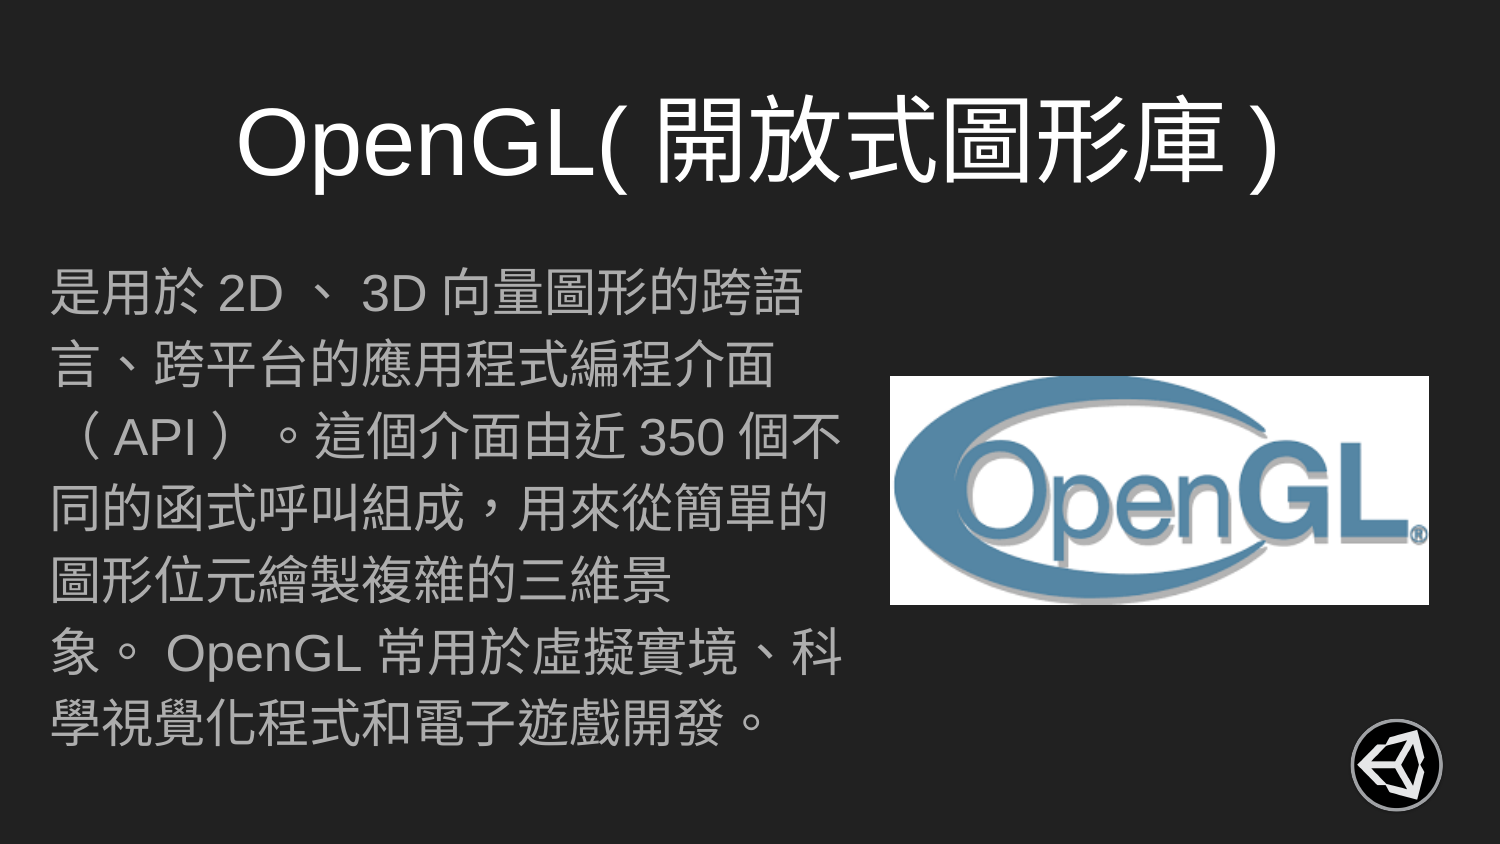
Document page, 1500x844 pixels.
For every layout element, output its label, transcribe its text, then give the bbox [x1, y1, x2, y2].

picture [1343, 712, 1450, 819]
list 是用於2D、3D向量圖形的跨語言、跨平台的應用程式編程介面（API）。這個介面由近350個不同的函式呼叫組成，用來從簡單的圖形位元繪製複雜的三維景象。OpenGL常用於虛擬實境、科學視覺化程式和電子遊戲開發。 [34, 235, 865, 796]
picture [890, 376, 1429, 605]
title OpenGL(開放式圖形庫) [59, 64, 1458, 159]
